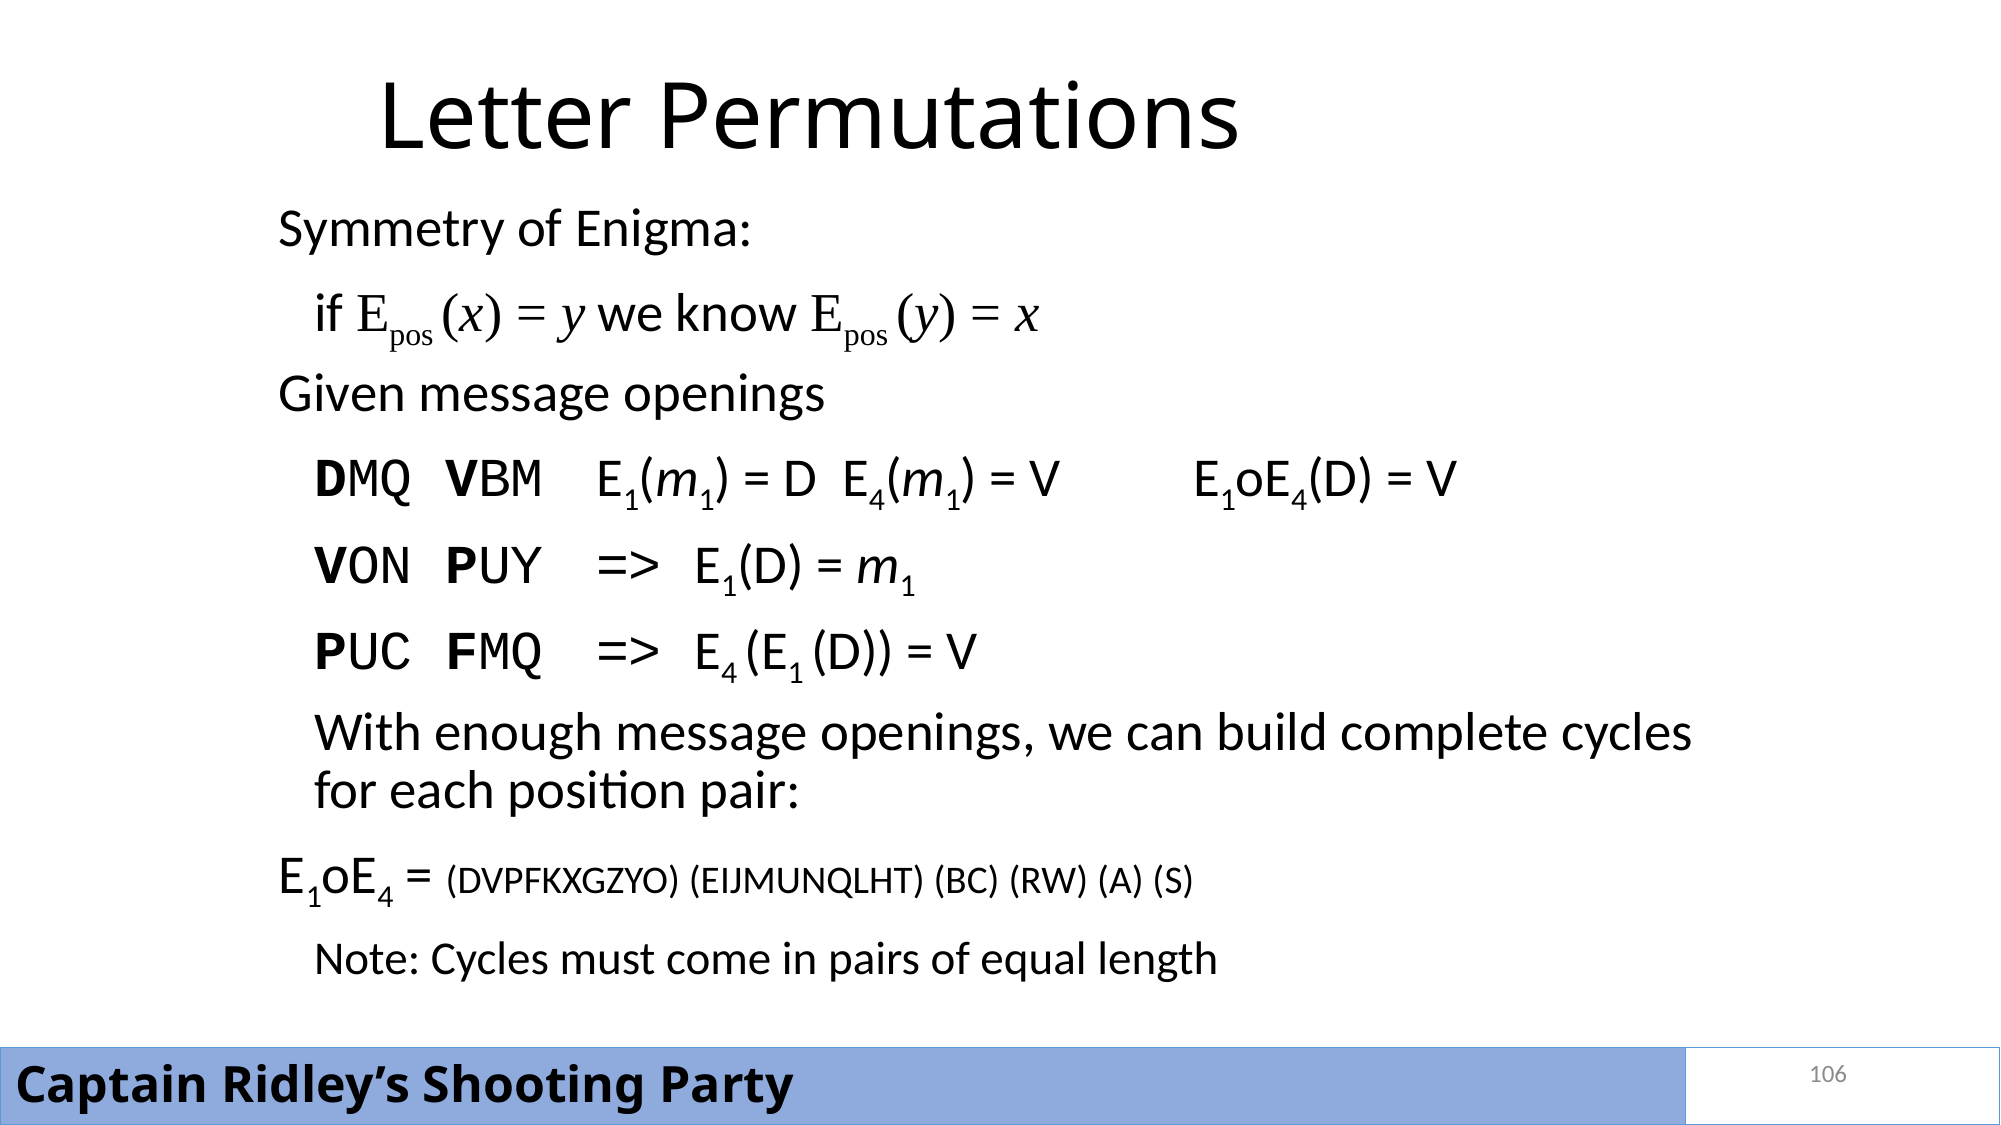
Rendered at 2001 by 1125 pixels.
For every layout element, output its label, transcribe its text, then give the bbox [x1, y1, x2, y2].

text_box Captain Ridley’s Shooting Party [0, 1047, 1685, 1125]
title Letter Permutations [362, 24, 1638, 191]
text_box [1685, 1047, 2000, 1125]
slide_number 106 [1412, 1042, 1863, 1047]
list Symmetry of Enigma: if Epos (x) = y we know Epos (y) = x Given message openings DMQ VBM E1(m1) = D E4(m1) = V E1oE4(D) = V VON PUY => E1(D) = m1 PUC FMQ => E4 (E1 (D)) = V With enough message openings, we can build complete cycles for each position pair: E1oE4 = (DVPFKXGZYO) (EIJMUNQLHT) (BC) (RW) (A) (S) Note: Cycles must come in pairs of equal length [264, 191, 1750, 1000]
